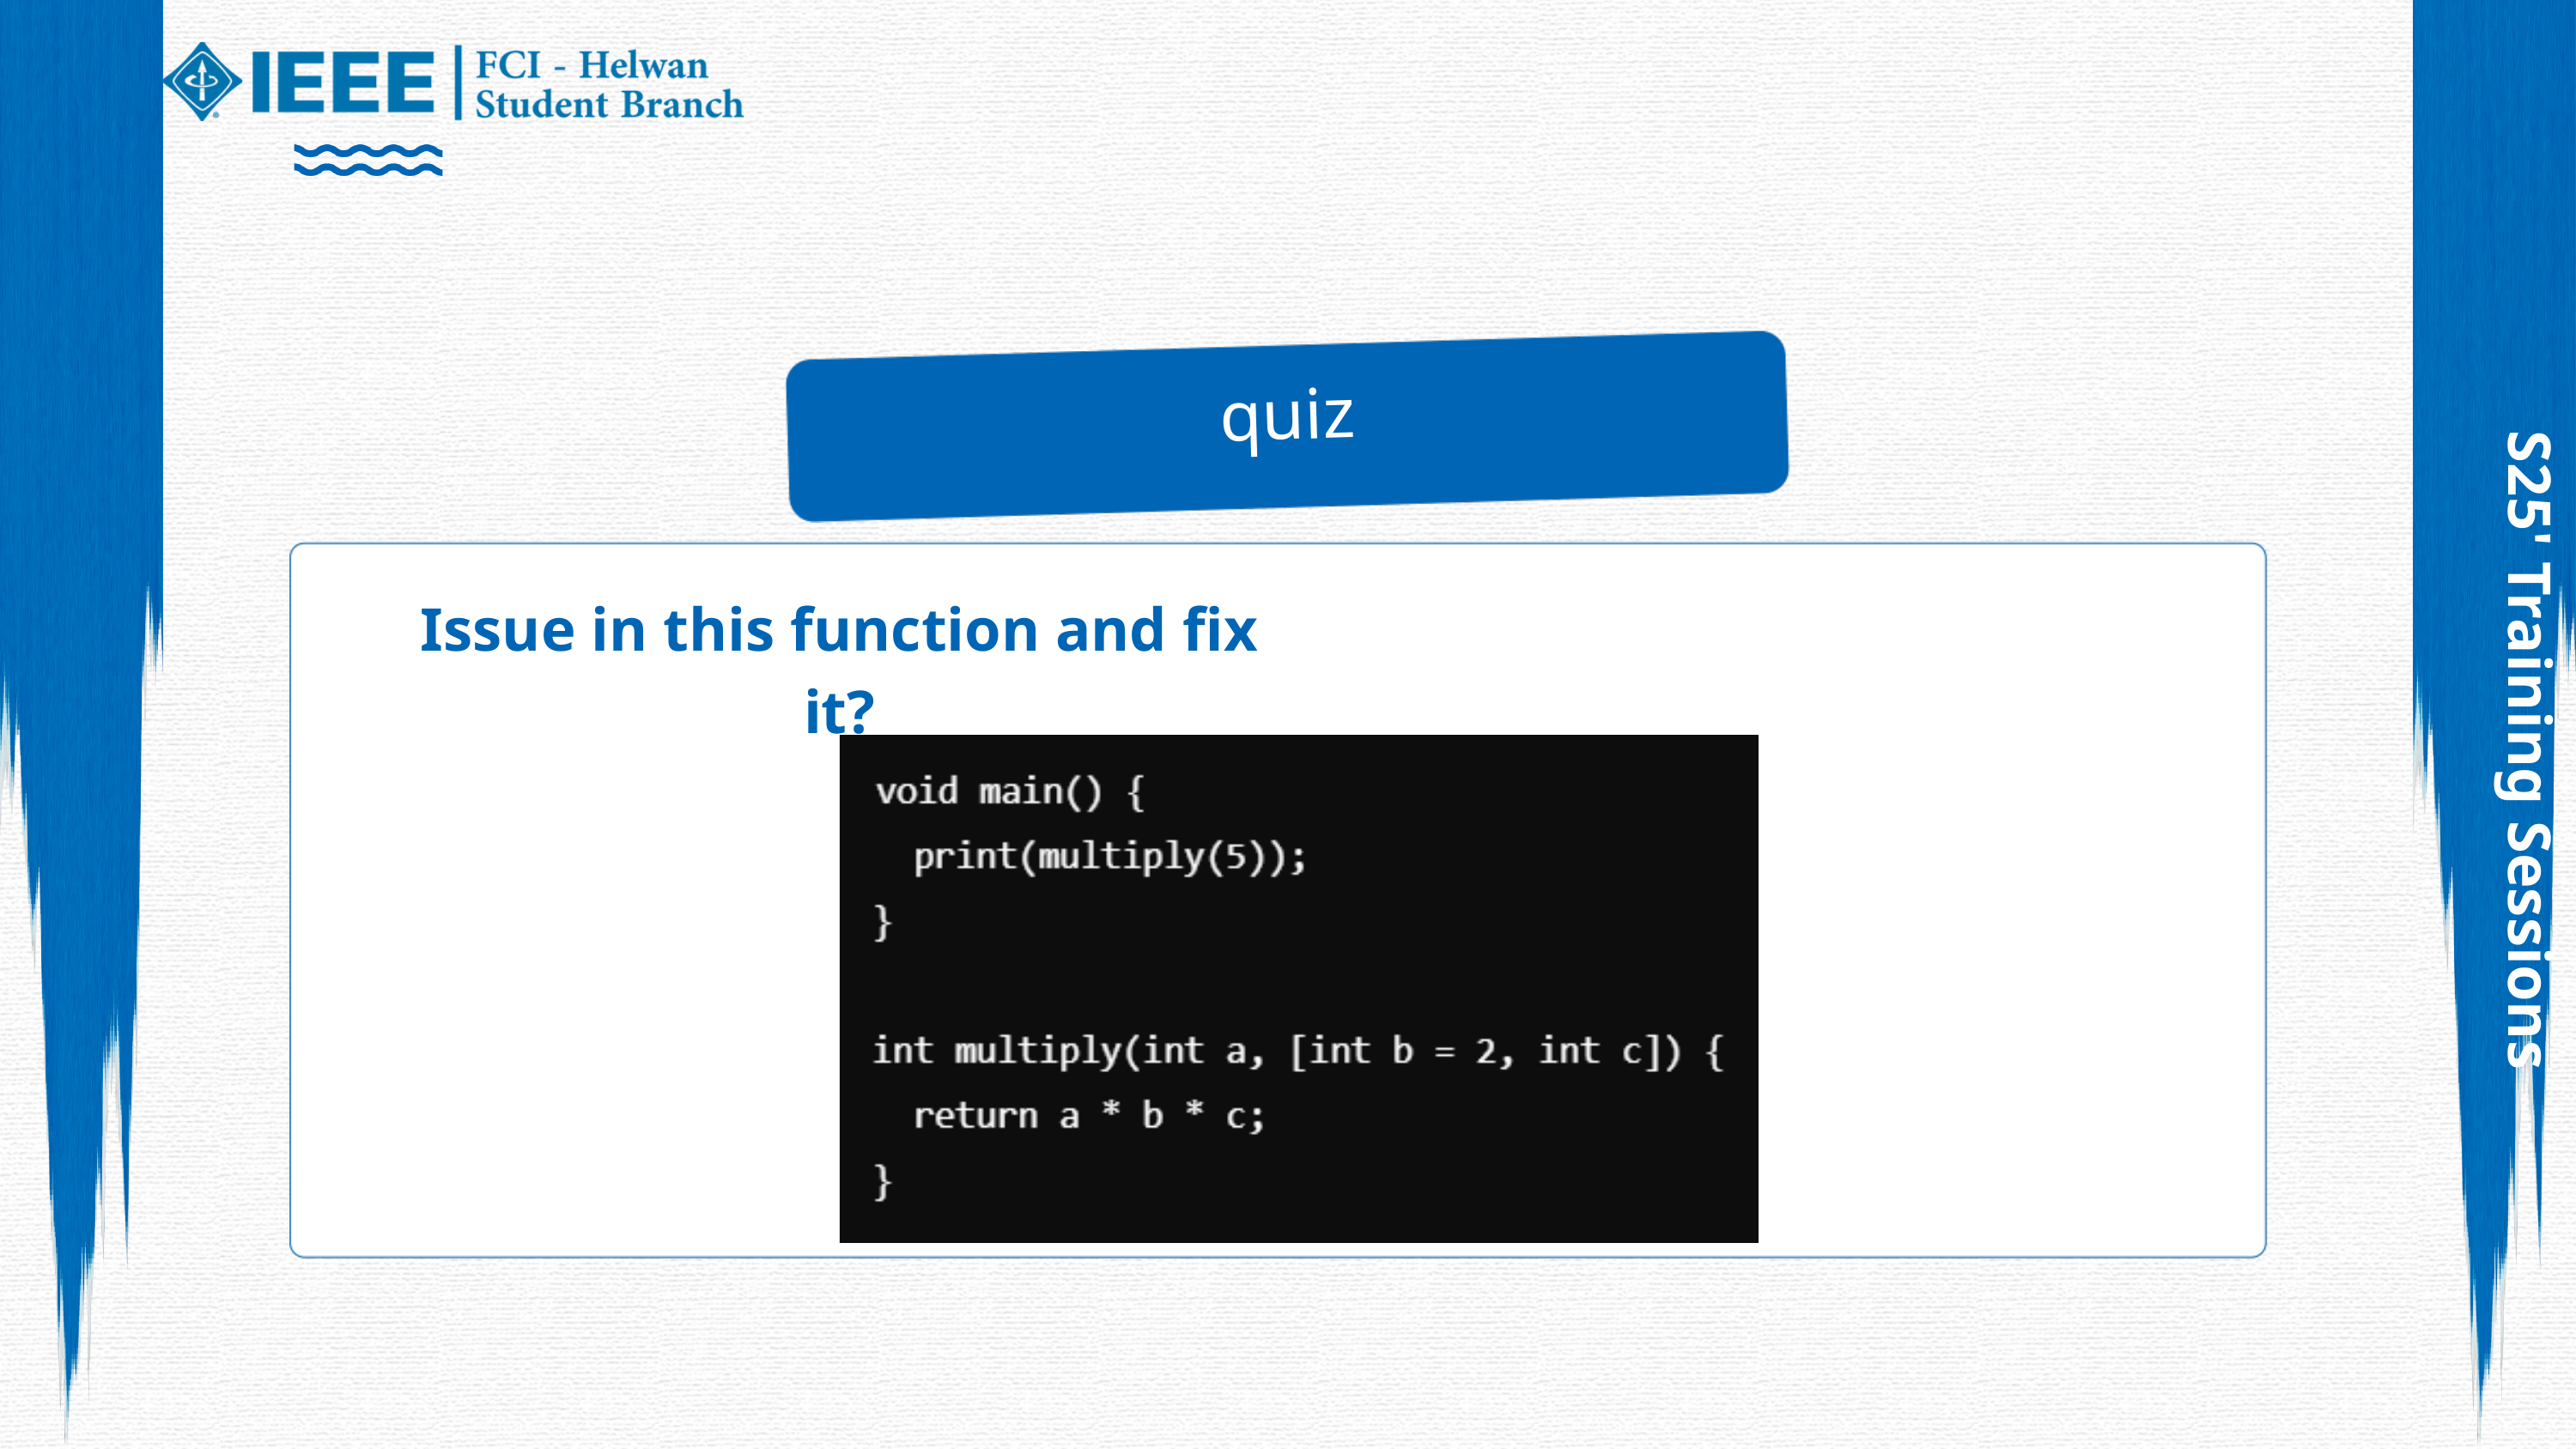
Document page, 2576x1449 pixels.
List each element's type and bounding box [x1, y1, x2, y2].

text_box [1770, 642, 2576, 806]
text_box [0, 642, 806, 806]
text_box [2205, 710, 2576, 791]
text_box [162, 41, 747, 122]
text_box [841, 365, 1735, 486]
text_box [0, 0, 2576, 1449]
